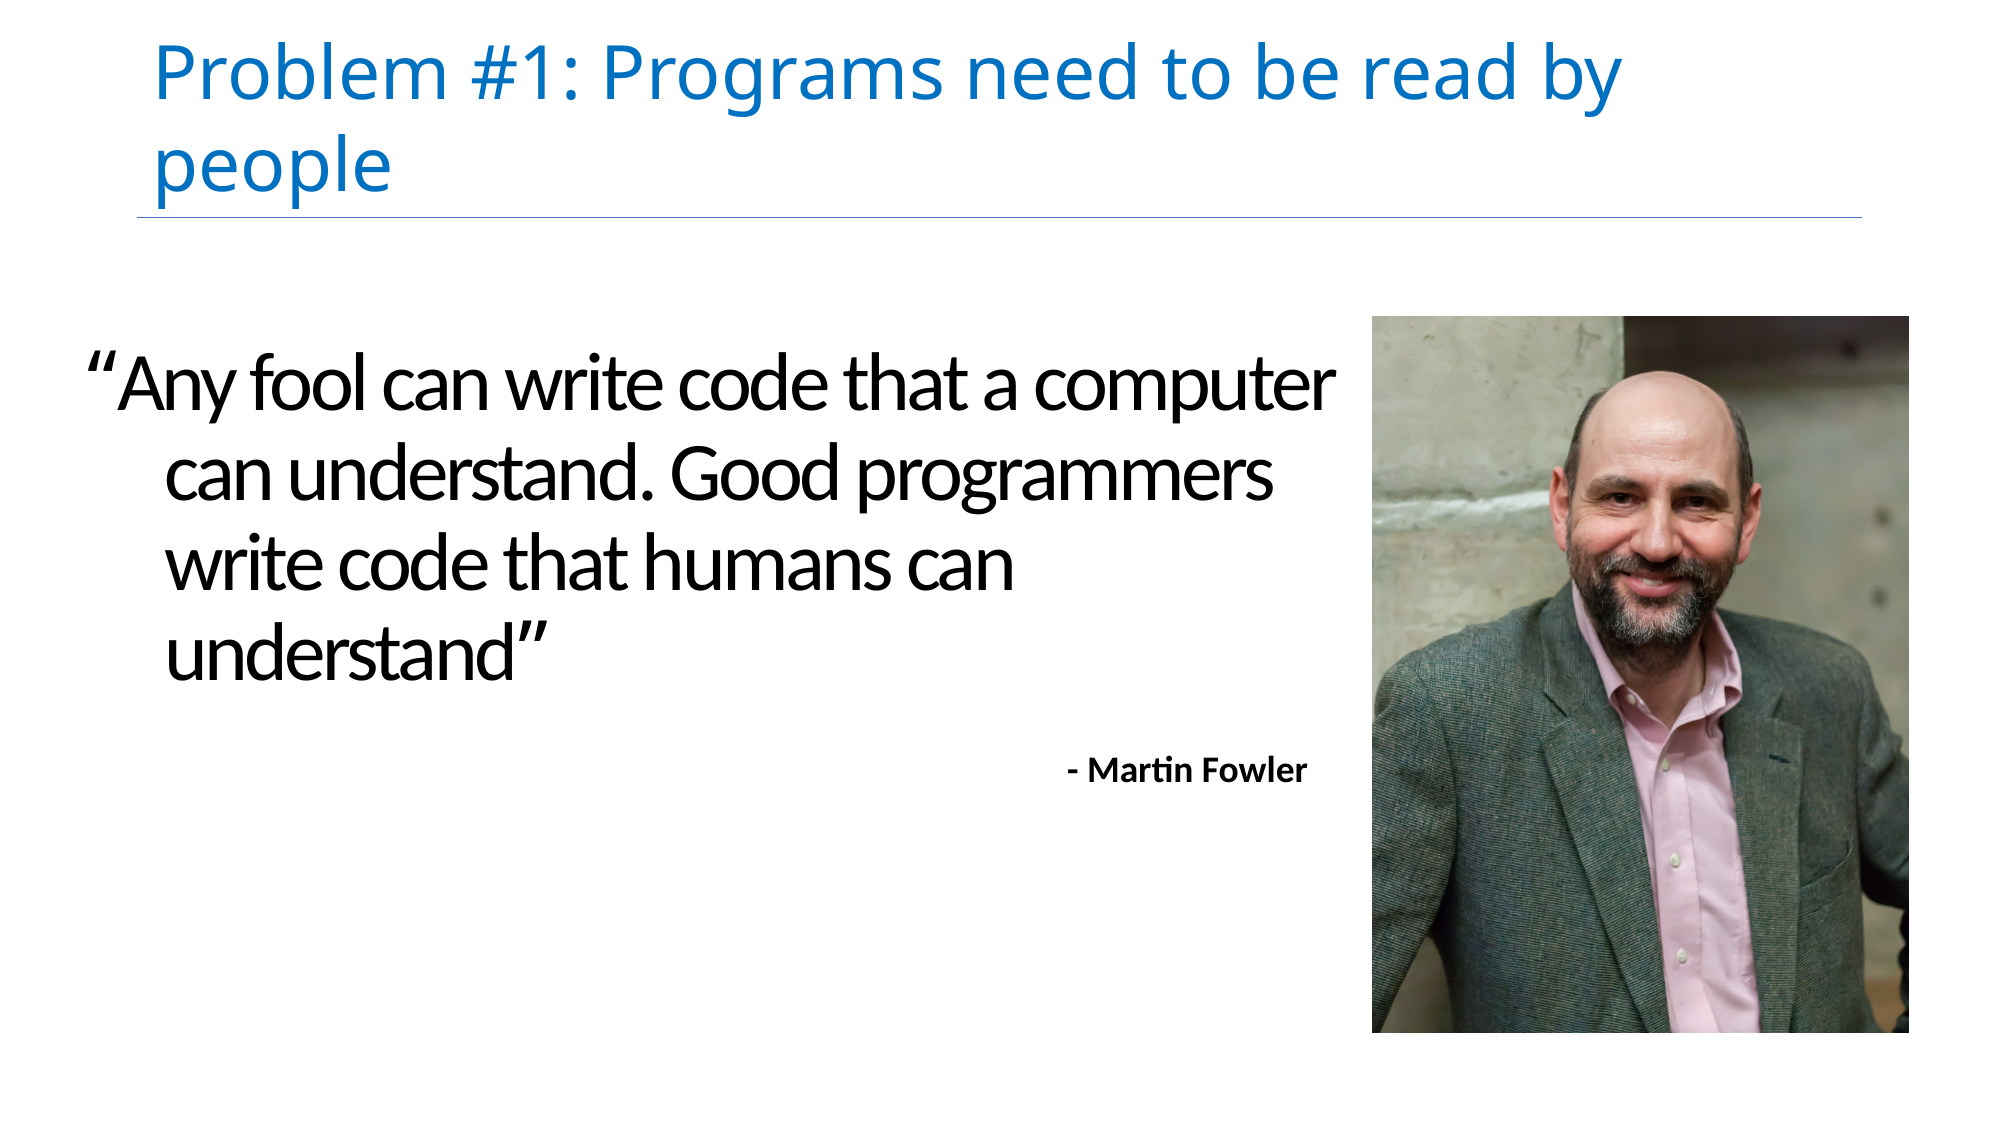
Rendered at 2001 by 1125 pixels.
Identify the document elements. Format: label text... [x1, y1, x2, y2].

title Problem #1: Programs need to be read by people [137, 0, 1863, 218]
text_box - Martin Fowler [1054, 740, 1313, 795]
picture [1372, 316, 1909, 1033]
text_box “Any fool can write code that a computer can understand. Good programmers write code that humans can understand” [55, 334, 1372, 703]
